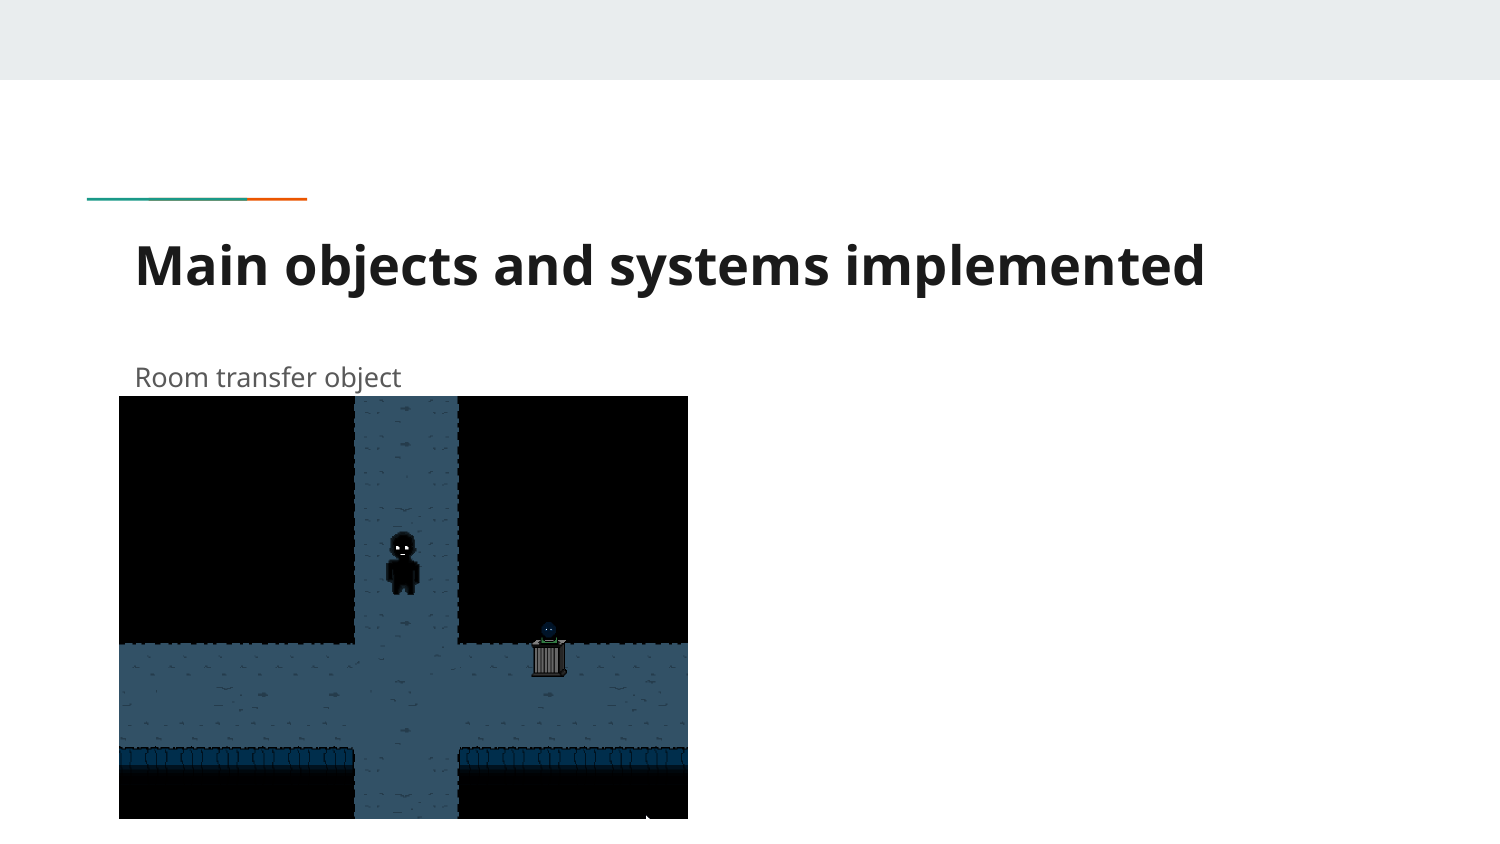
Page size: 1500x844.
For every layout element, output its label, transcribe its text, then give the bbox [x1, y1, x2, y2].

list Room transfer object [119, 341, 1381, 712]
title Main objects and systems implemented [119, 216, 1381, 305]
picture [119, 396, 688, 820]
